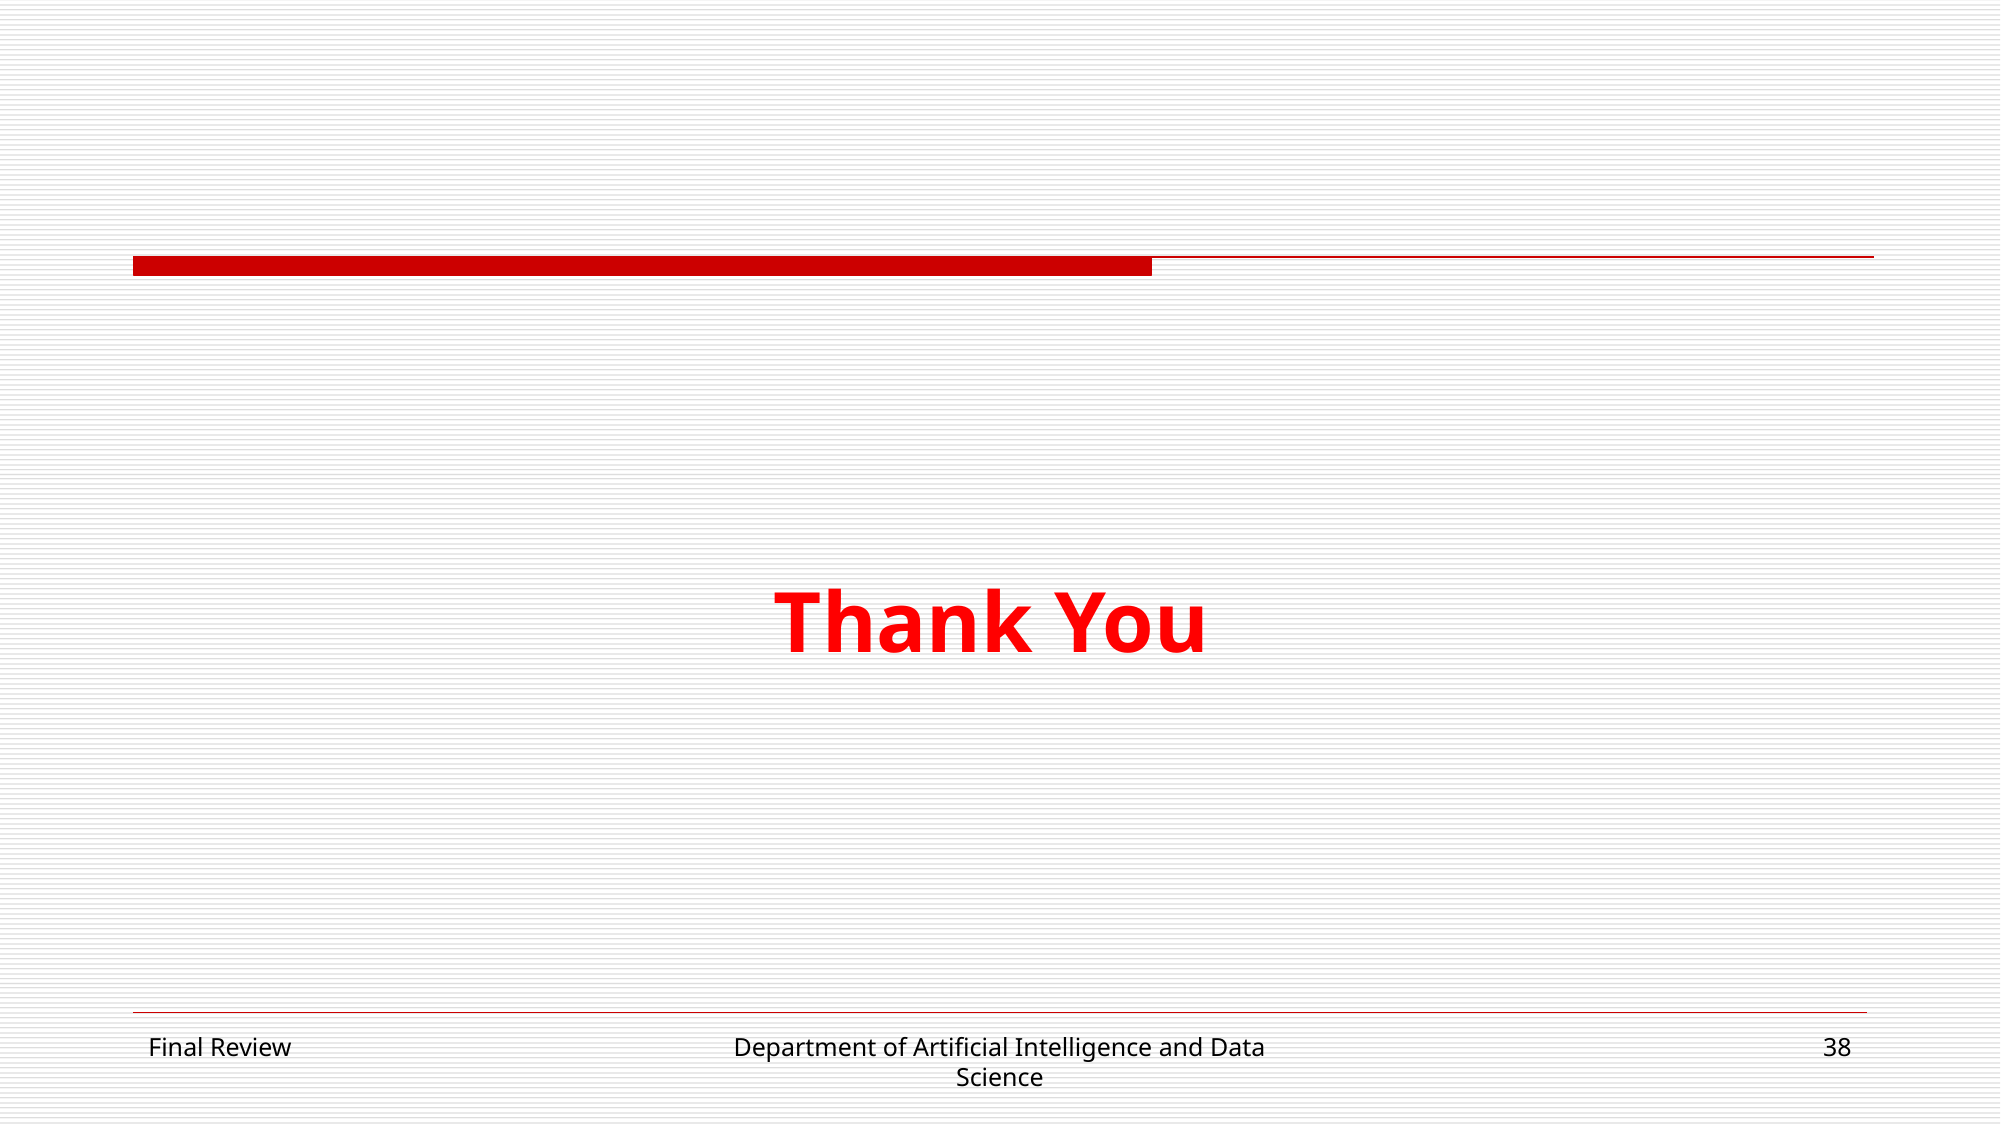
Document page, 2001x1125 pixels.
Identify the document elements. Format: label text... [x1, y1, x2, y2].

picture [0, 0, 2001, 1125]
slide_number 38 [1433, 1024, 1867, 1103]
footer Department of Artificial Intelligence and Data Science [683, 1024, 1317, 1103]
slide_number Final Review [133, 1024, 567, 1103]
title Thank You [116, 519, 1867, 720]
